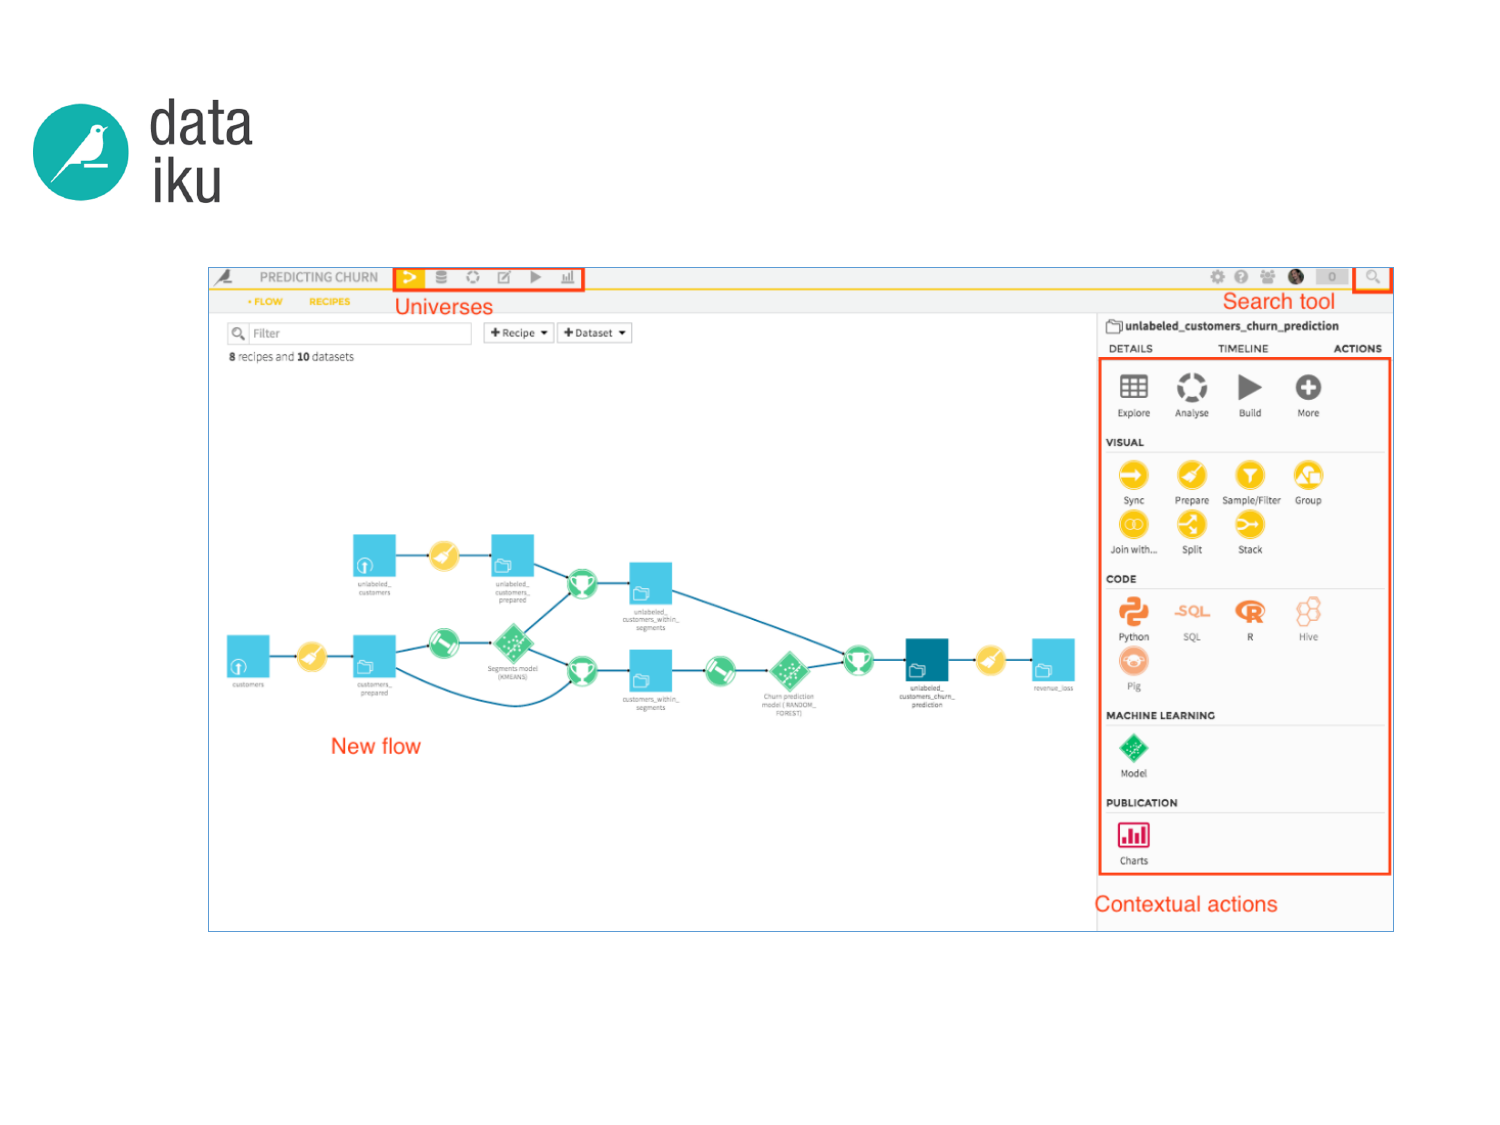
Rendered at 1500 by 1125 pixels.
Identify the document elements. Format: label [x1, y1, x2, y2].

picture [208, 267, 1394, 932]
picture [29, 89, 255, 213]
